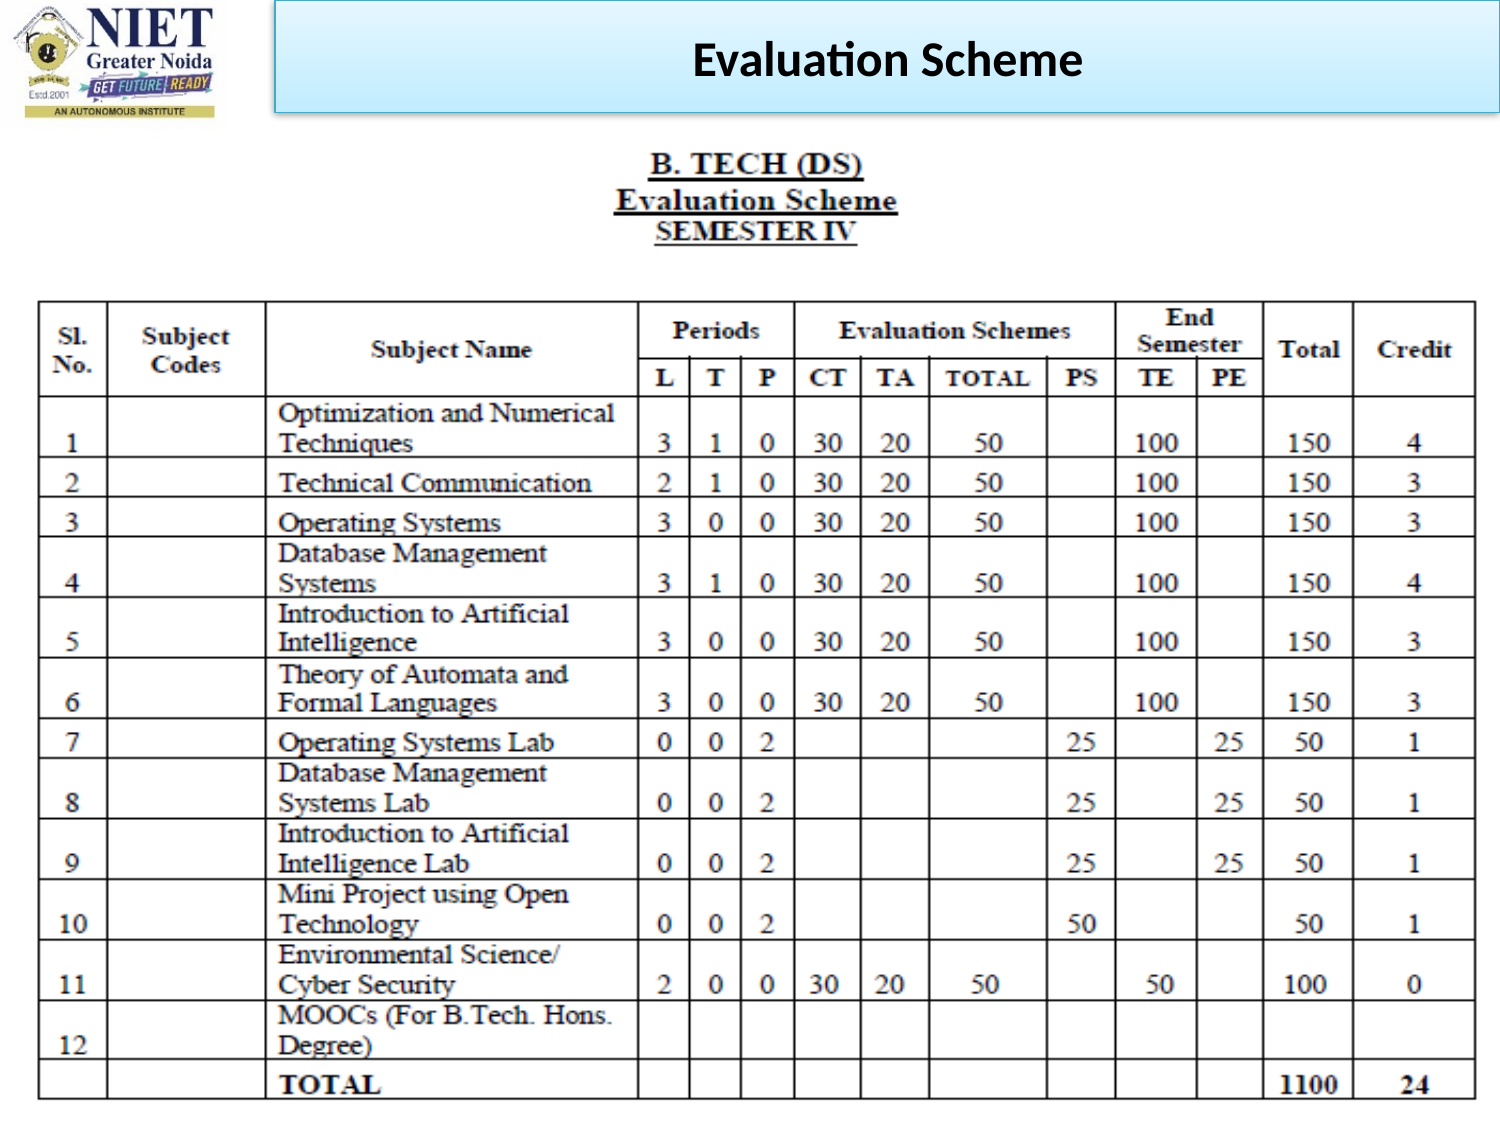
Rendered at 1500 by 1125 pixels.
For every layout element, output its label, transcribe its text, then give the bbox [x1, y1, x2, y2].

text_box Evaluation Scheme [274, 0, 1500, 113]
picture [20, 133, 1497, 1125]
picture [0, 0, 228, 130]
